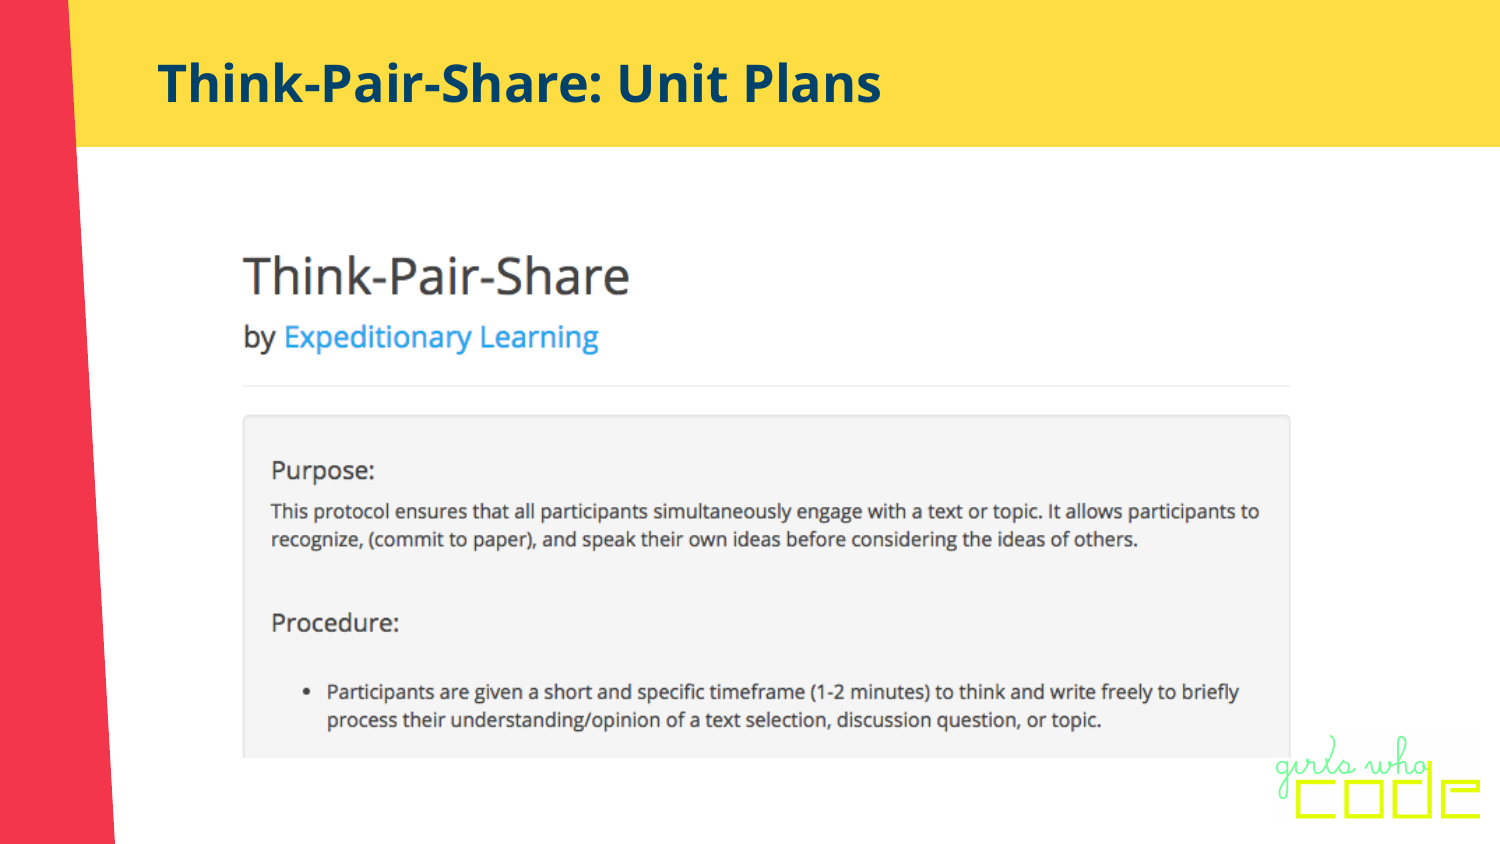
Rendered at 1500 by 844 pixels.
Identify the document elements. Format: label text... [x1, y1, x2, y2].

title Think-Pair-Share: Unit Plans [142, 35, 1449, 130]
text_box [165, 197, 687, 611]
picture [190, 212, 1480, 825]
